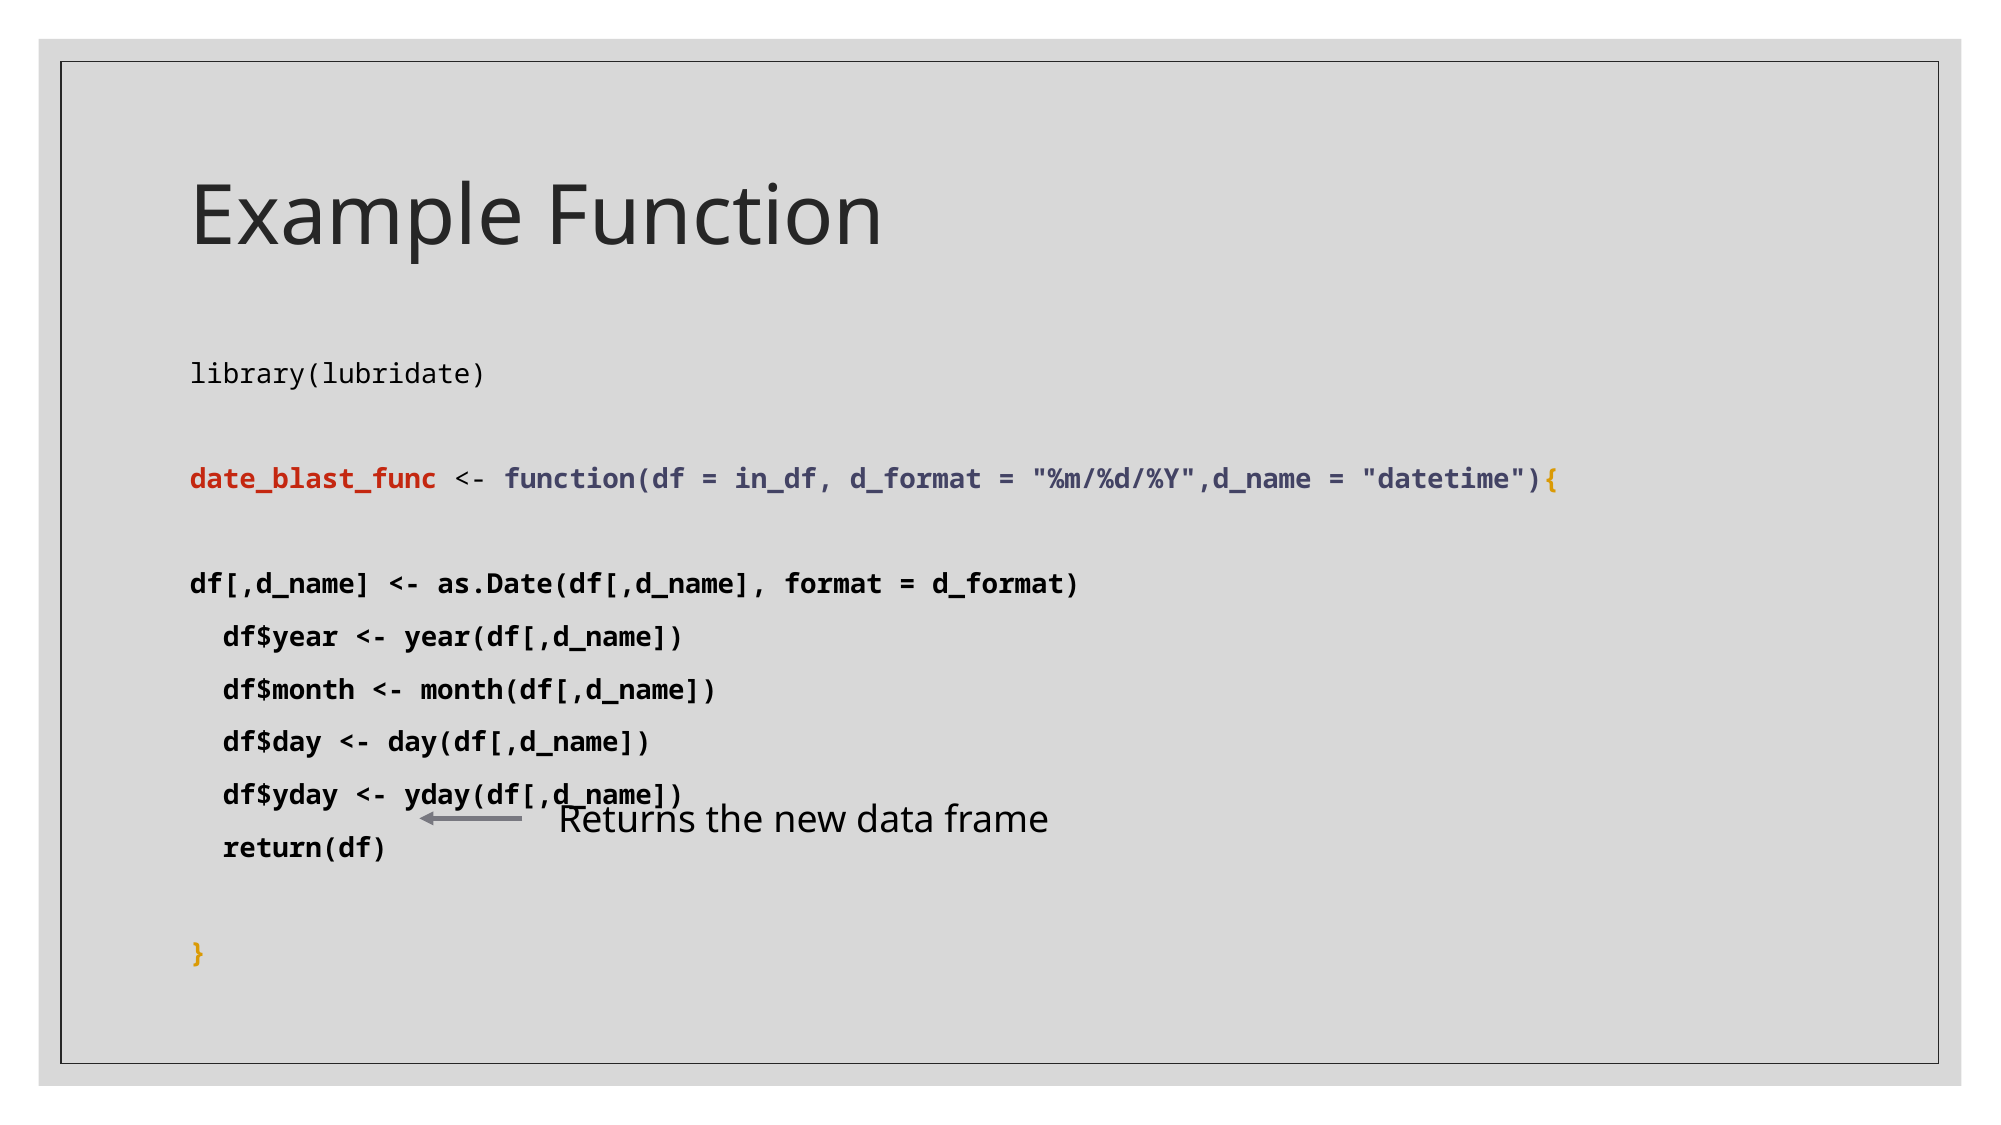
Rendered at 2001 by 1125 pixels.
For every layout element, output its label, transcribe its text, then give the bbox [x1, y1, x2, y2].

title Example Function [174, 105, 1825, 331]
text_box Returns the new data frame [543, 788, 1065, 848]
list library(lubridate) date_blast_func <- function(df = in_df, d_format = "%m/%d/%Y",d_name = "datetime"){ df[,d_name] <- as.Date(df[,d_name], format = d_format) df$year <- year(df[,d_name]) df$month <- month(df[,d_name]) df$day <- day(df[,d_name]) df$yday <- yday(df[,d_name]) return(df) } [174, 345, 1825, 977]
